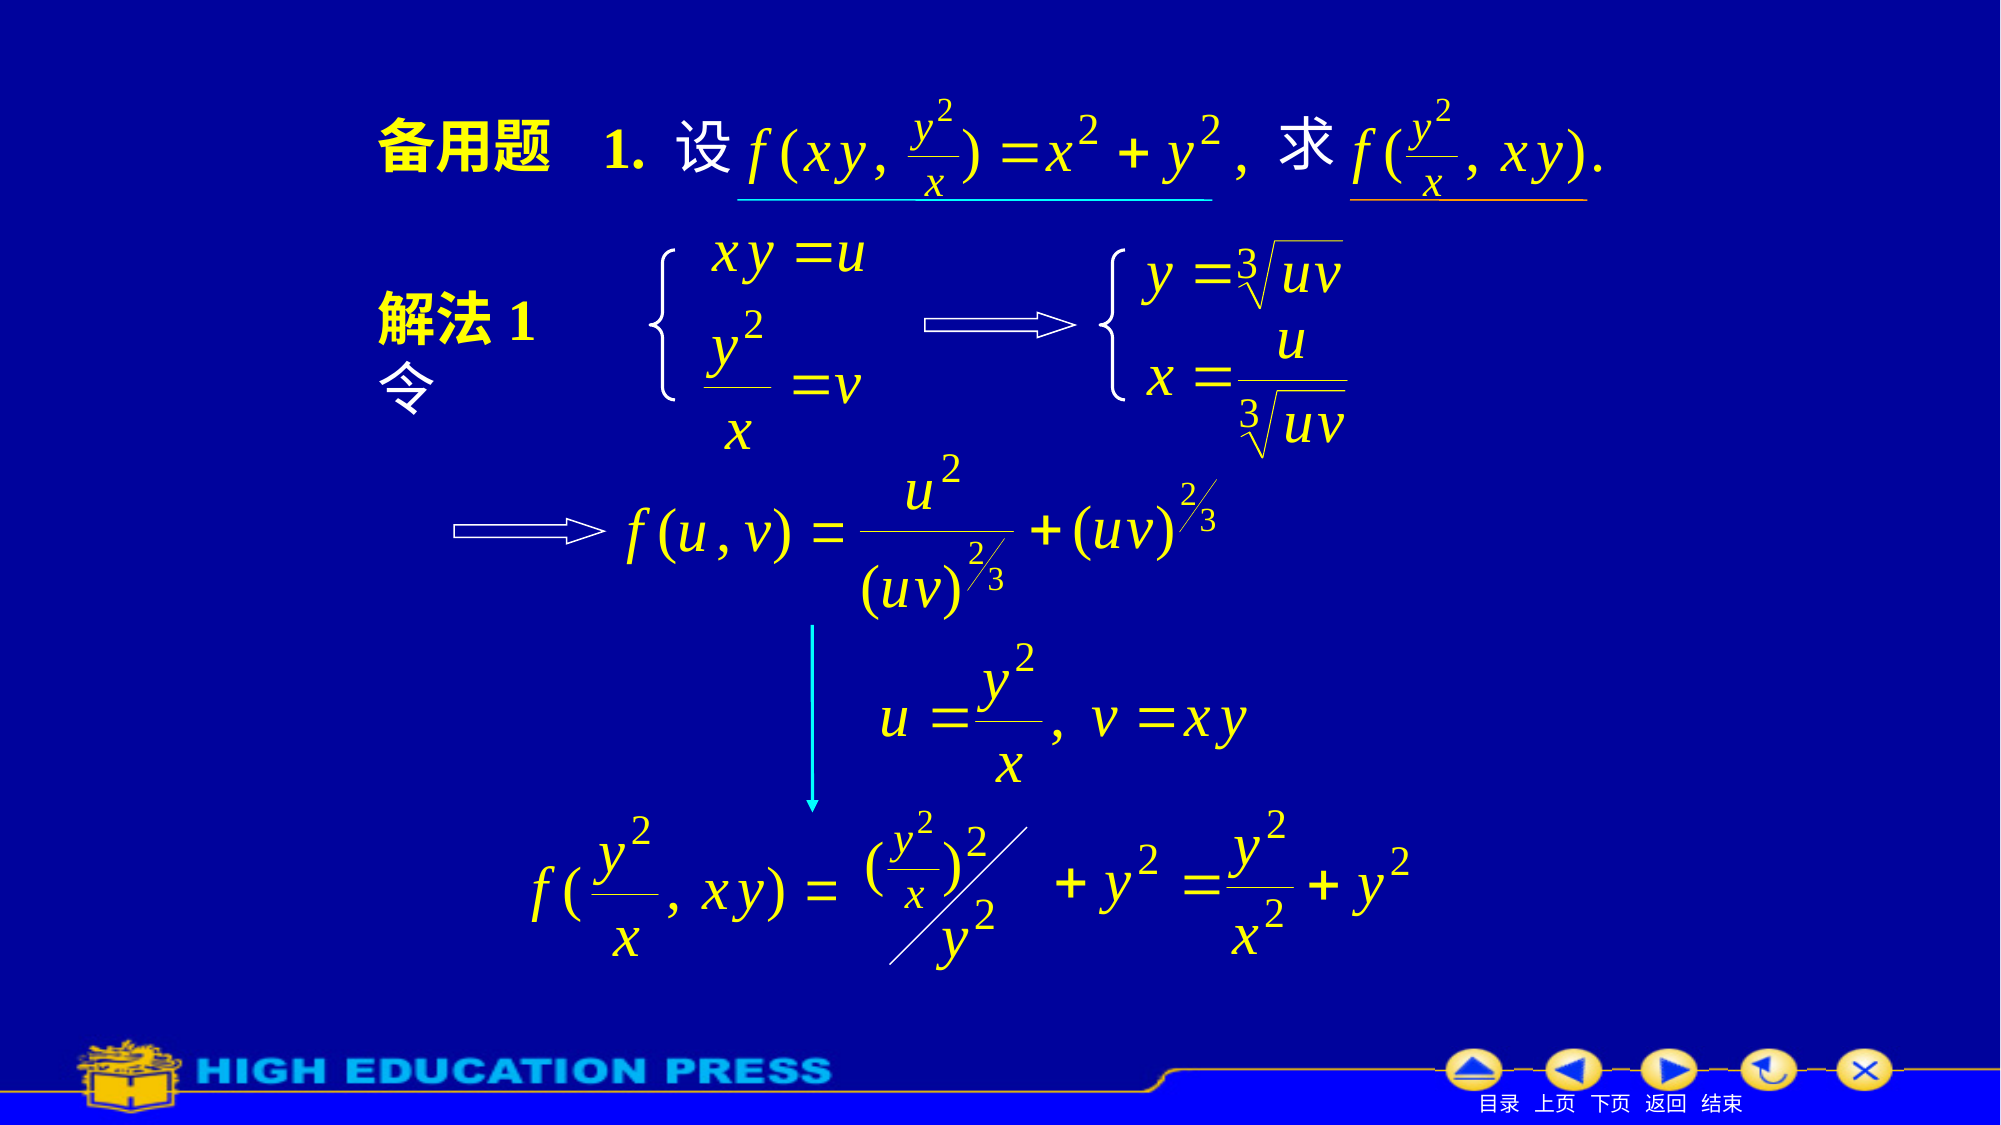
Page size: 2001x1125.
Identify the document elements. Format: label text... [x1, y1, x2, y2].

text_box 求 [1262, 99, 1332, 185]
text_box [1100, 249, 1126, 400]
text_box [1137, 235, 1347, 309]
text_box 解法1 令 [362, 274, 650, 430]
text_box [733, 89, 1251, 201]
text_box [1141, 306, 1351, 462]
text_box 1. 设 [587, 102, 728, 188]
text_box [611, 502, 844, 570]
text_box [699, 299, 863, 455]
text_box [516, 806, 836, 961]
text_box [454, 518, 605, 544]
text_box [1024, 474, 1221, 567]
picture [0, 0, 2001, 1125]
title 备用题 [362, 87, 588, 200]
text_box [705, 237, 871, 290]
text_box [1337, 89, 1605, 201]
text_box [855, 443, 1017, 626]
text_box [1089, 701, 1251, 755]
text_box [1049, 833, 1161, 920]
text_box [878, 633, 1067, 788]
text_box [806, 624, 819, 804]
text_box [931, 889, 999, 976]
text_box [650, 249, 676, 400]
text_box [862, 801, 990, 913]
text_box [924, 312, 1075, 338]
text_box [1174, 799, 1413, 959]
